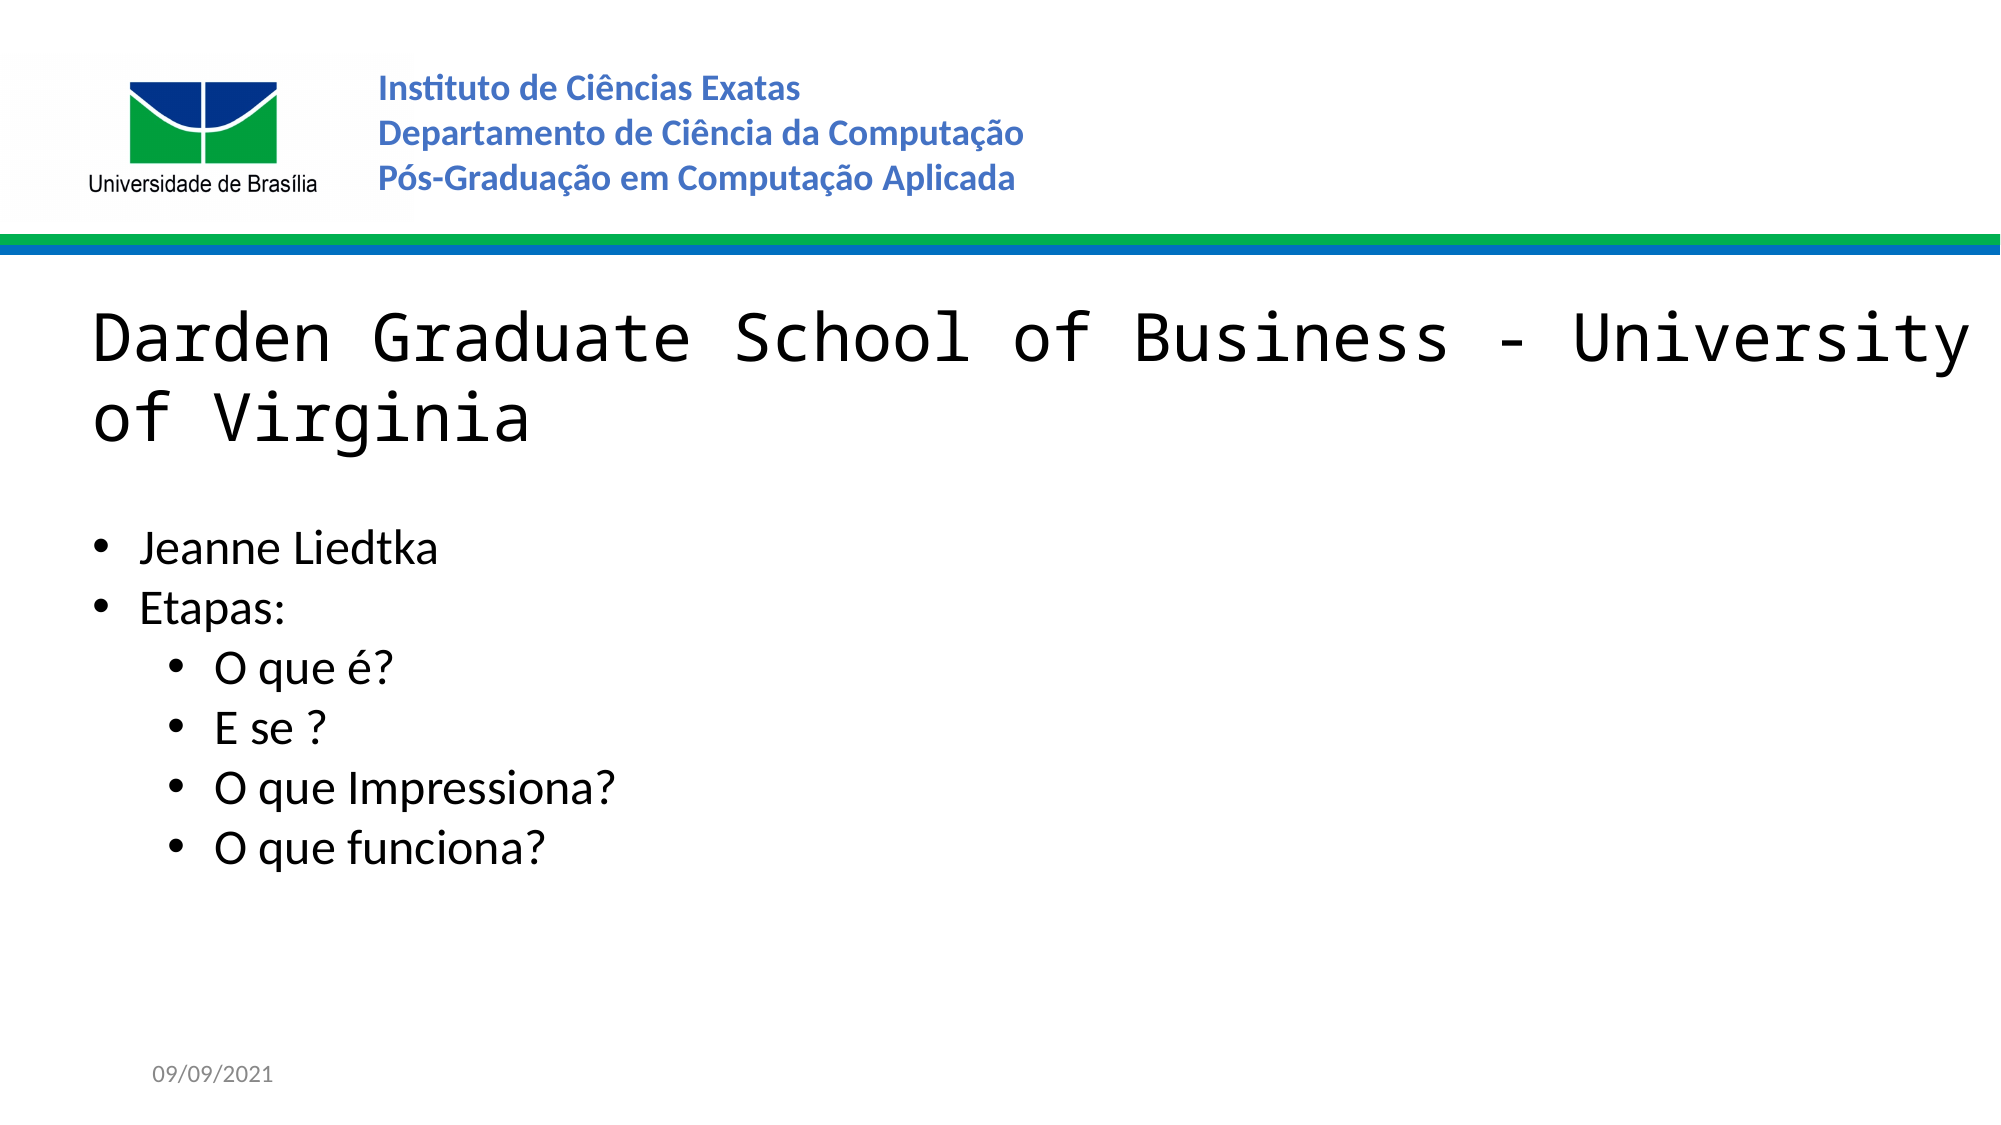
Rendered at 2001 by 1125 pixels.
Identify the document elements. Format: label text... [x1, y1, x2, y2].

picture [0, 53, 414, 222]
text_box Darden Graduate School of Business - University of Virginia Jeanne Liedtka Etapas: O que é? E se ? O que Impressiona? O que funciona? [84, 287, 1985, 1125]
picture [403, 175, 411, 187]
